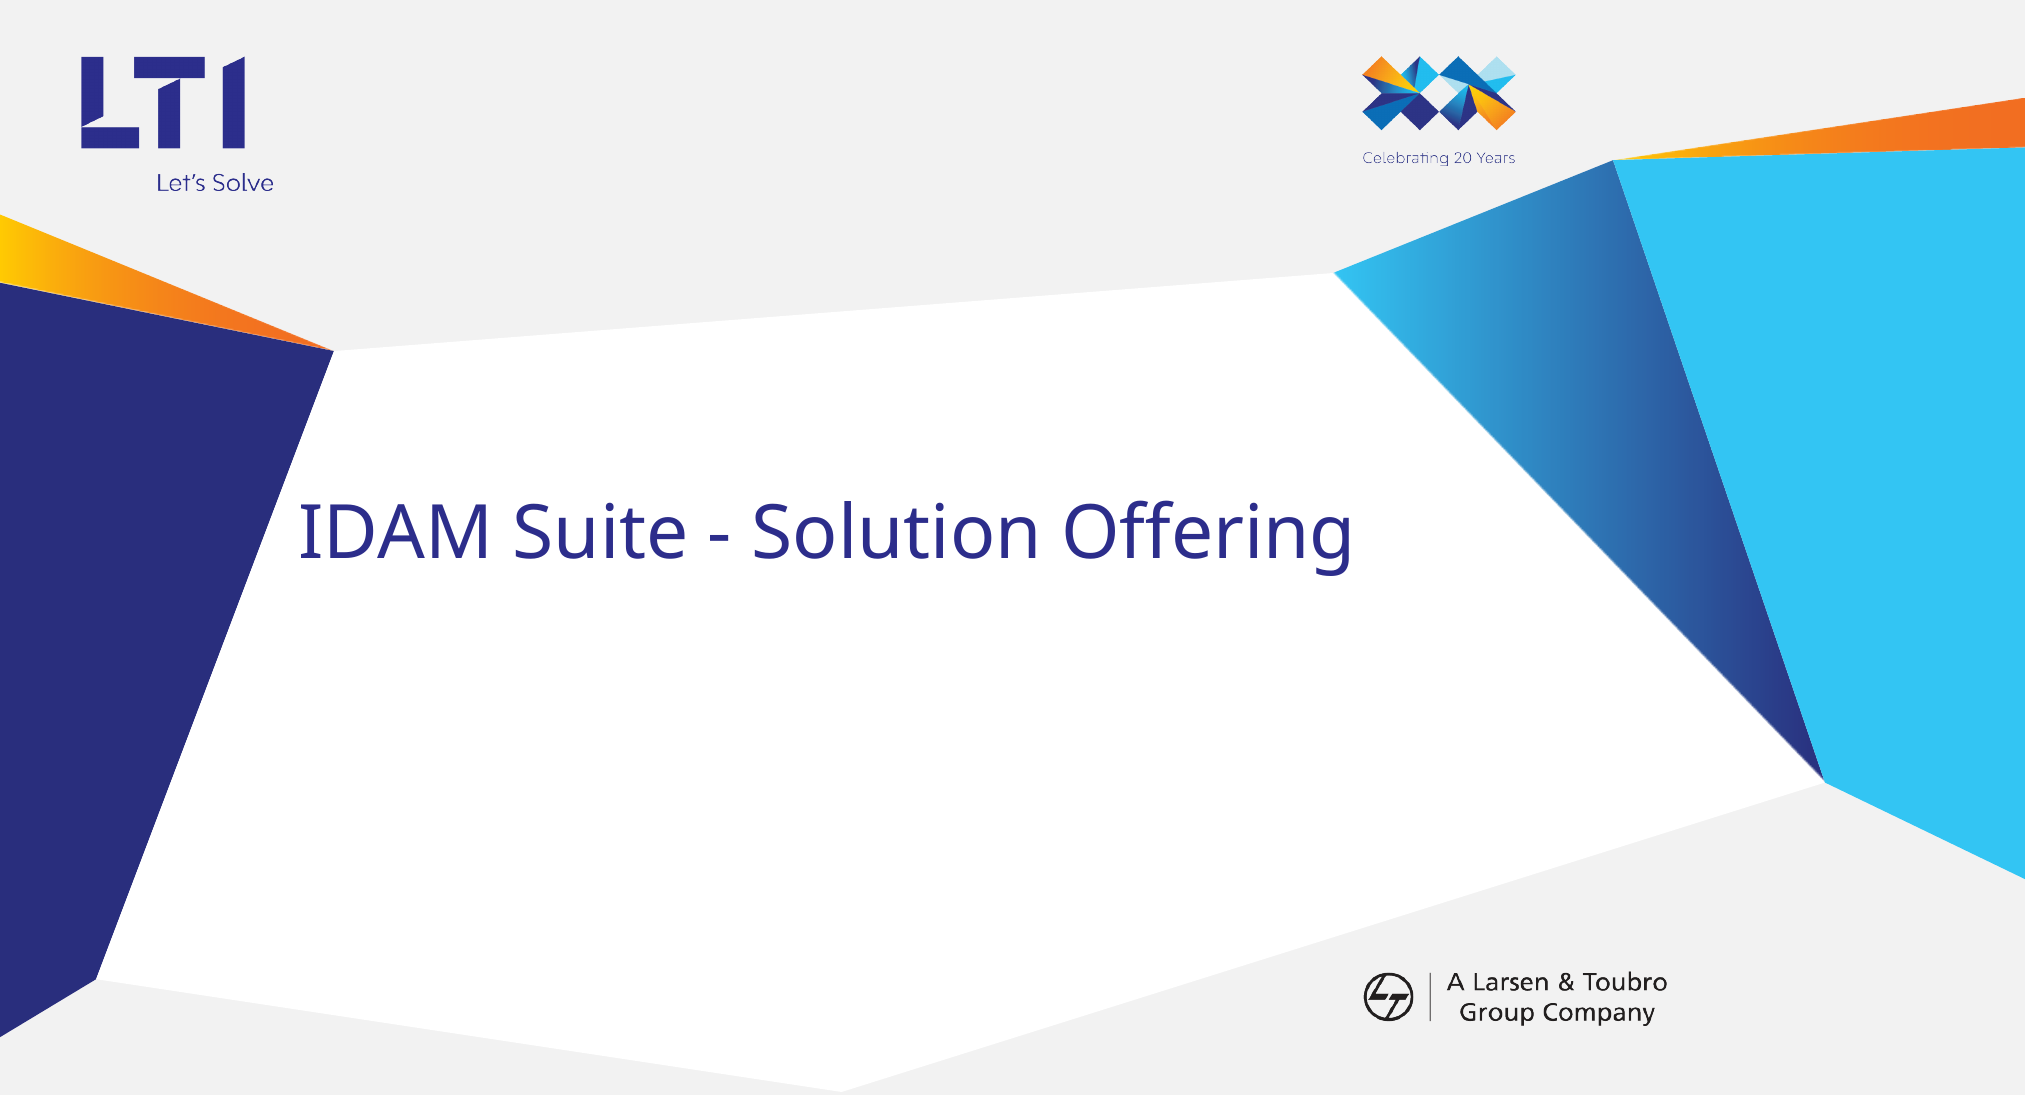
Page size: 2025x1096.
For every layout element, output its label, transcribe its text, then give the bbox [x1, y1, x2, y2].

title IDAM Suite - Solution Offering [298, 482, 1531, 575]
picture [1362, 56, 1516, 166]
picture [1363, 971, 1667, 1026]
picture [81, 56, 273, 191]
